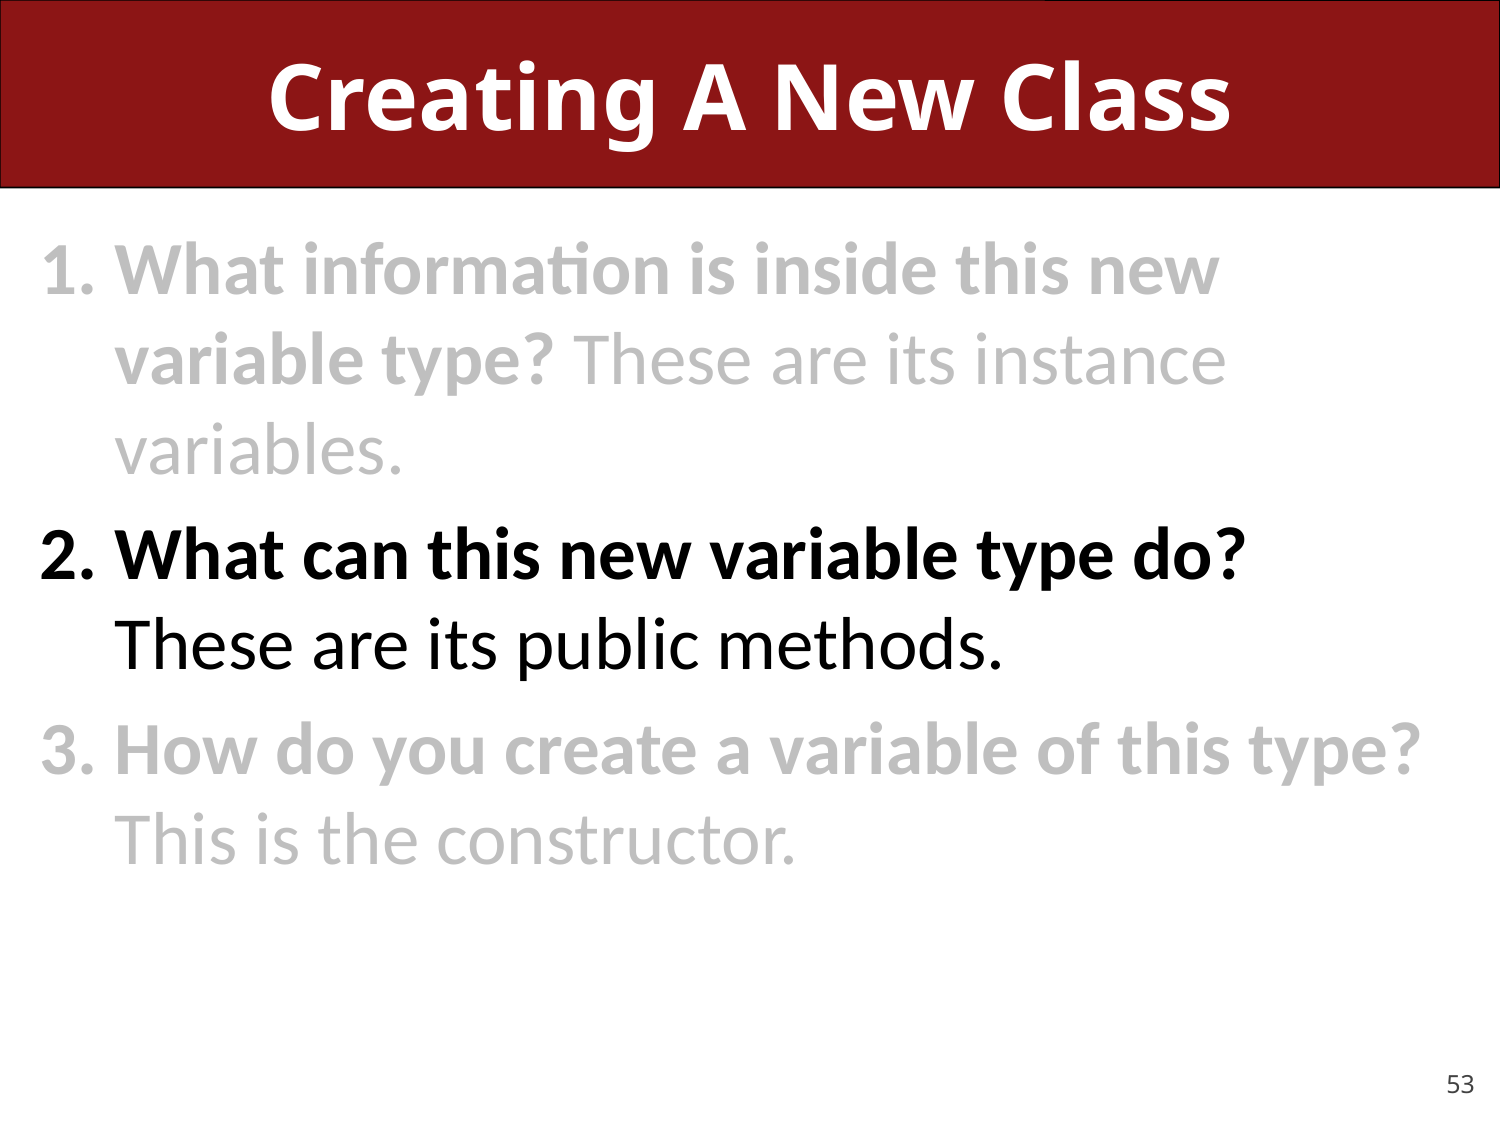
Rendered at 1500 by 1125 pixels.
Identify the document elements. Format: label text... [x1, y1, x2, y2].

title Creating A New Class [75, 0, 1425, 188]
list What information is inside this new variable type? These are its instance variables. What can this new variable type do? These are its public methods. How do you create a variable of this type? This is the constructor. [24, 212, 1475, 1063]
